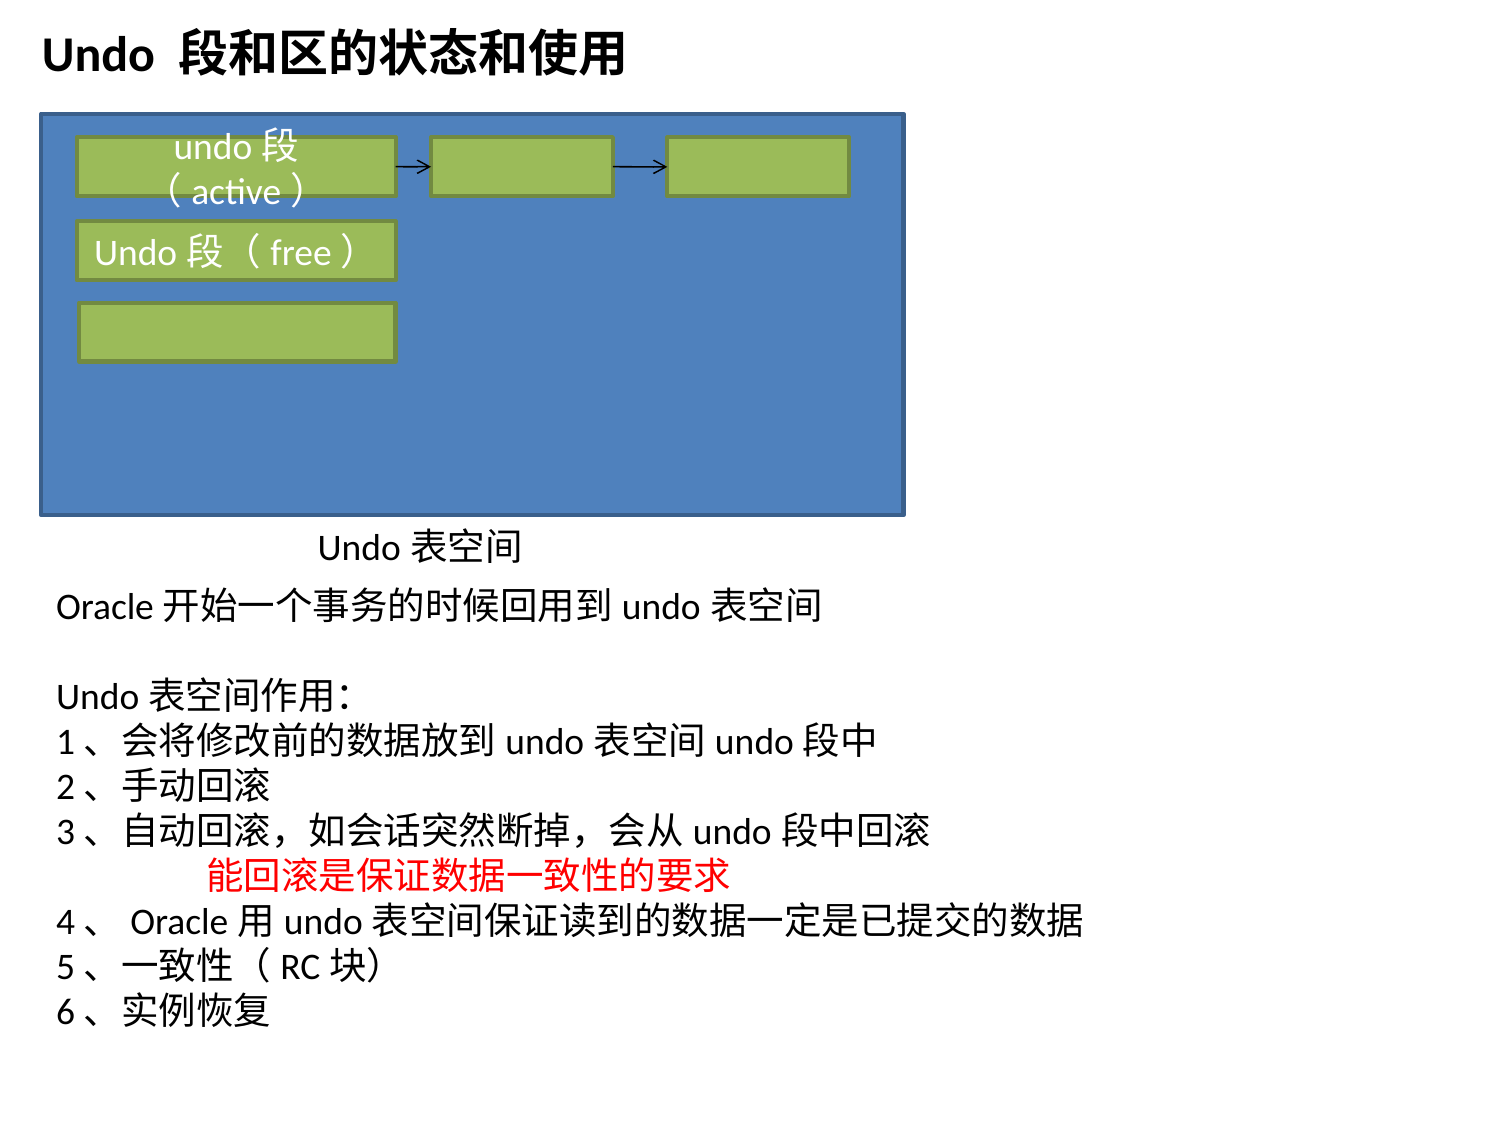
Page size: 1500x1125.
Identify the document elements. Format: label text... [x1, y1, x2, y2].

text_box Undo 段和区的状态和使用 [27, 14, 1058, 89]
text_box Undo表空间 [302, 515, 587, 574]
text_box [39, 112, 906, 517]
text_box Undo段（free） [75, 219, 398, 282]
text_box undo段（active） [75, 135, 398, 198]
text_box [665, 135, 851, 198]
text_box [429, 135, 615, 198]
text_box [77, 301, 398, 364]
text_box Oracle开始一个事务的时候回用到undo表空间 Undo表空间作用： 1、会将修改前的数据放到undo表空间undo段中 2、手动回滚 3、自动回滚，如会话突然断掉，会从undo段中回滚 能回滚是保证数据一致性的要求 4、Oracle用undo表空间保证读到的数据一定是已提交的数据 5、一致性（RC块） 6、实例恢复 [41, 574, 1128, 1039]
